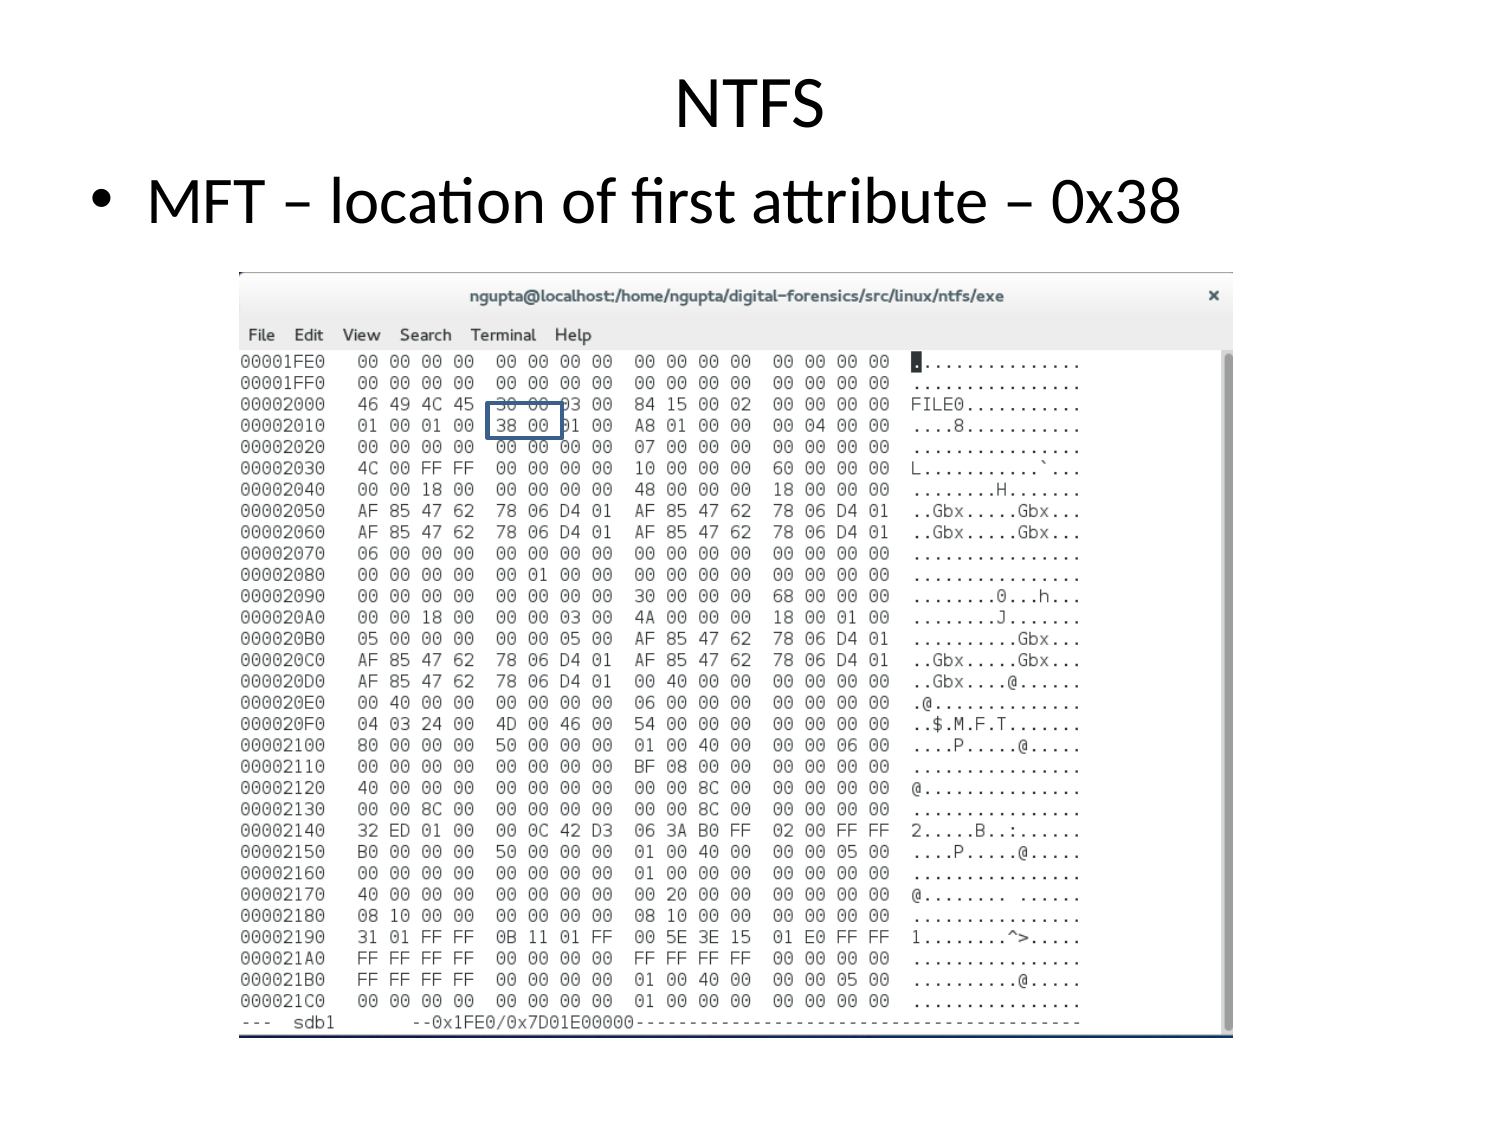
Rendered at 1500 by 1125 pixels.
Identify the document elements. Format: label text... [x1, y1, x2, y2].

list MFT – location of first attribute – 0x38 [75, 149, 1425, 1005]
title NTFS [75, 45, 1425, 149]
picture [239, 272, 1233, 1038]
